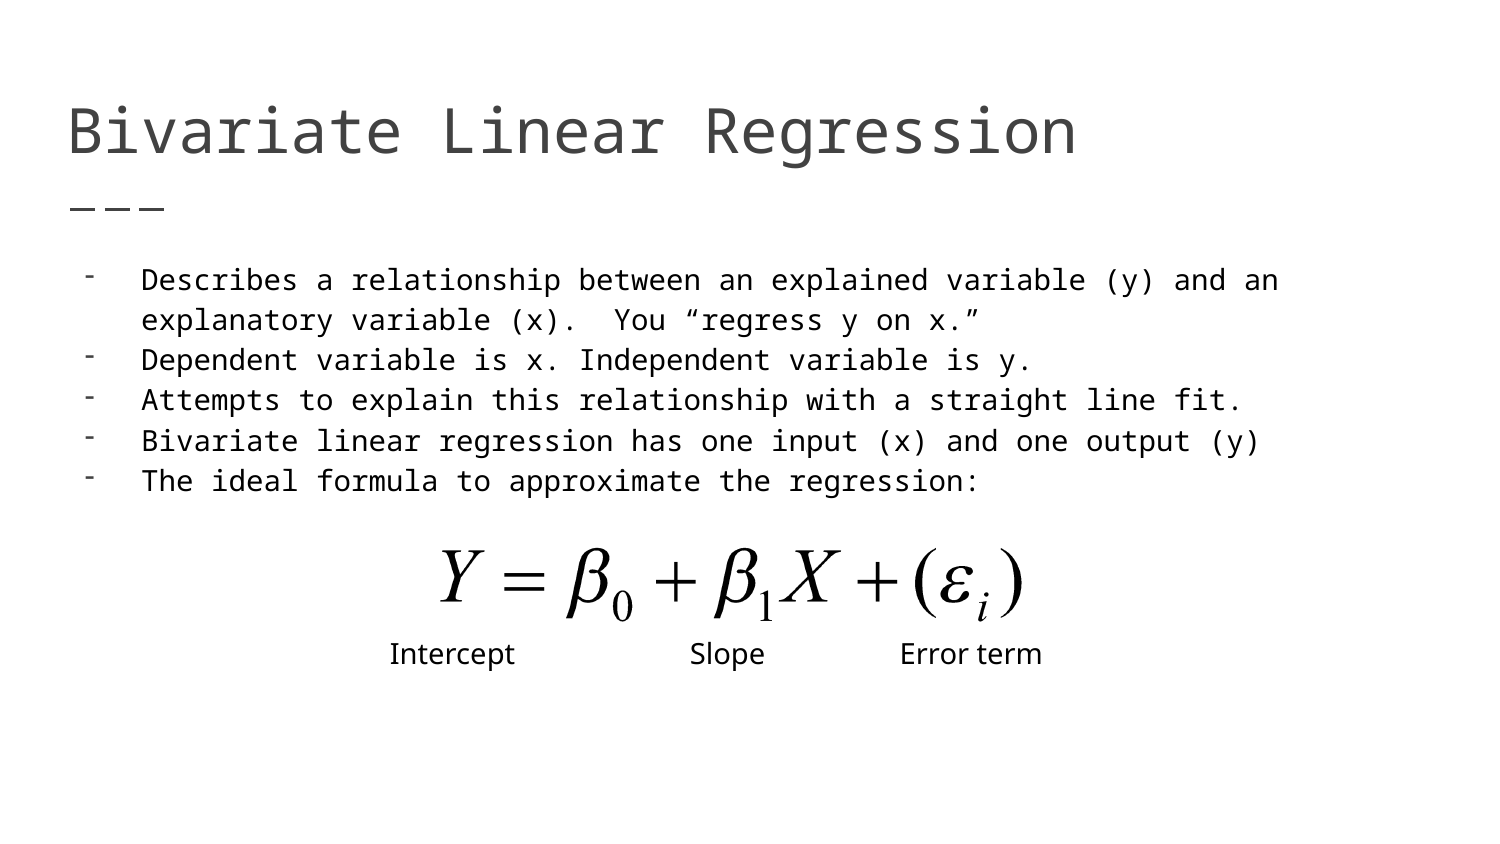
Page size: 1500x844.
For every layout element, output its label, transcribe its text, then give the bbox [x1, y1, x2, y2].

title Bivariate Linear Regression [51, 61, 1449, 182]
list Describes a relationship between an explained variable (y) and an explanatory variable (x). You “regress y on x.” Dependent variable is x. Independent variable is y. Attempts to explain this relationship with a straight line fit. Bivariate linear regression has one input (x) and one output (y) The ideal formula to approximate the regression: [51, 240, 1394, 750]
text_box Intercept Slope Error term [374, 628, 1125, 748]
picture [426, 523, 1038, 641]
